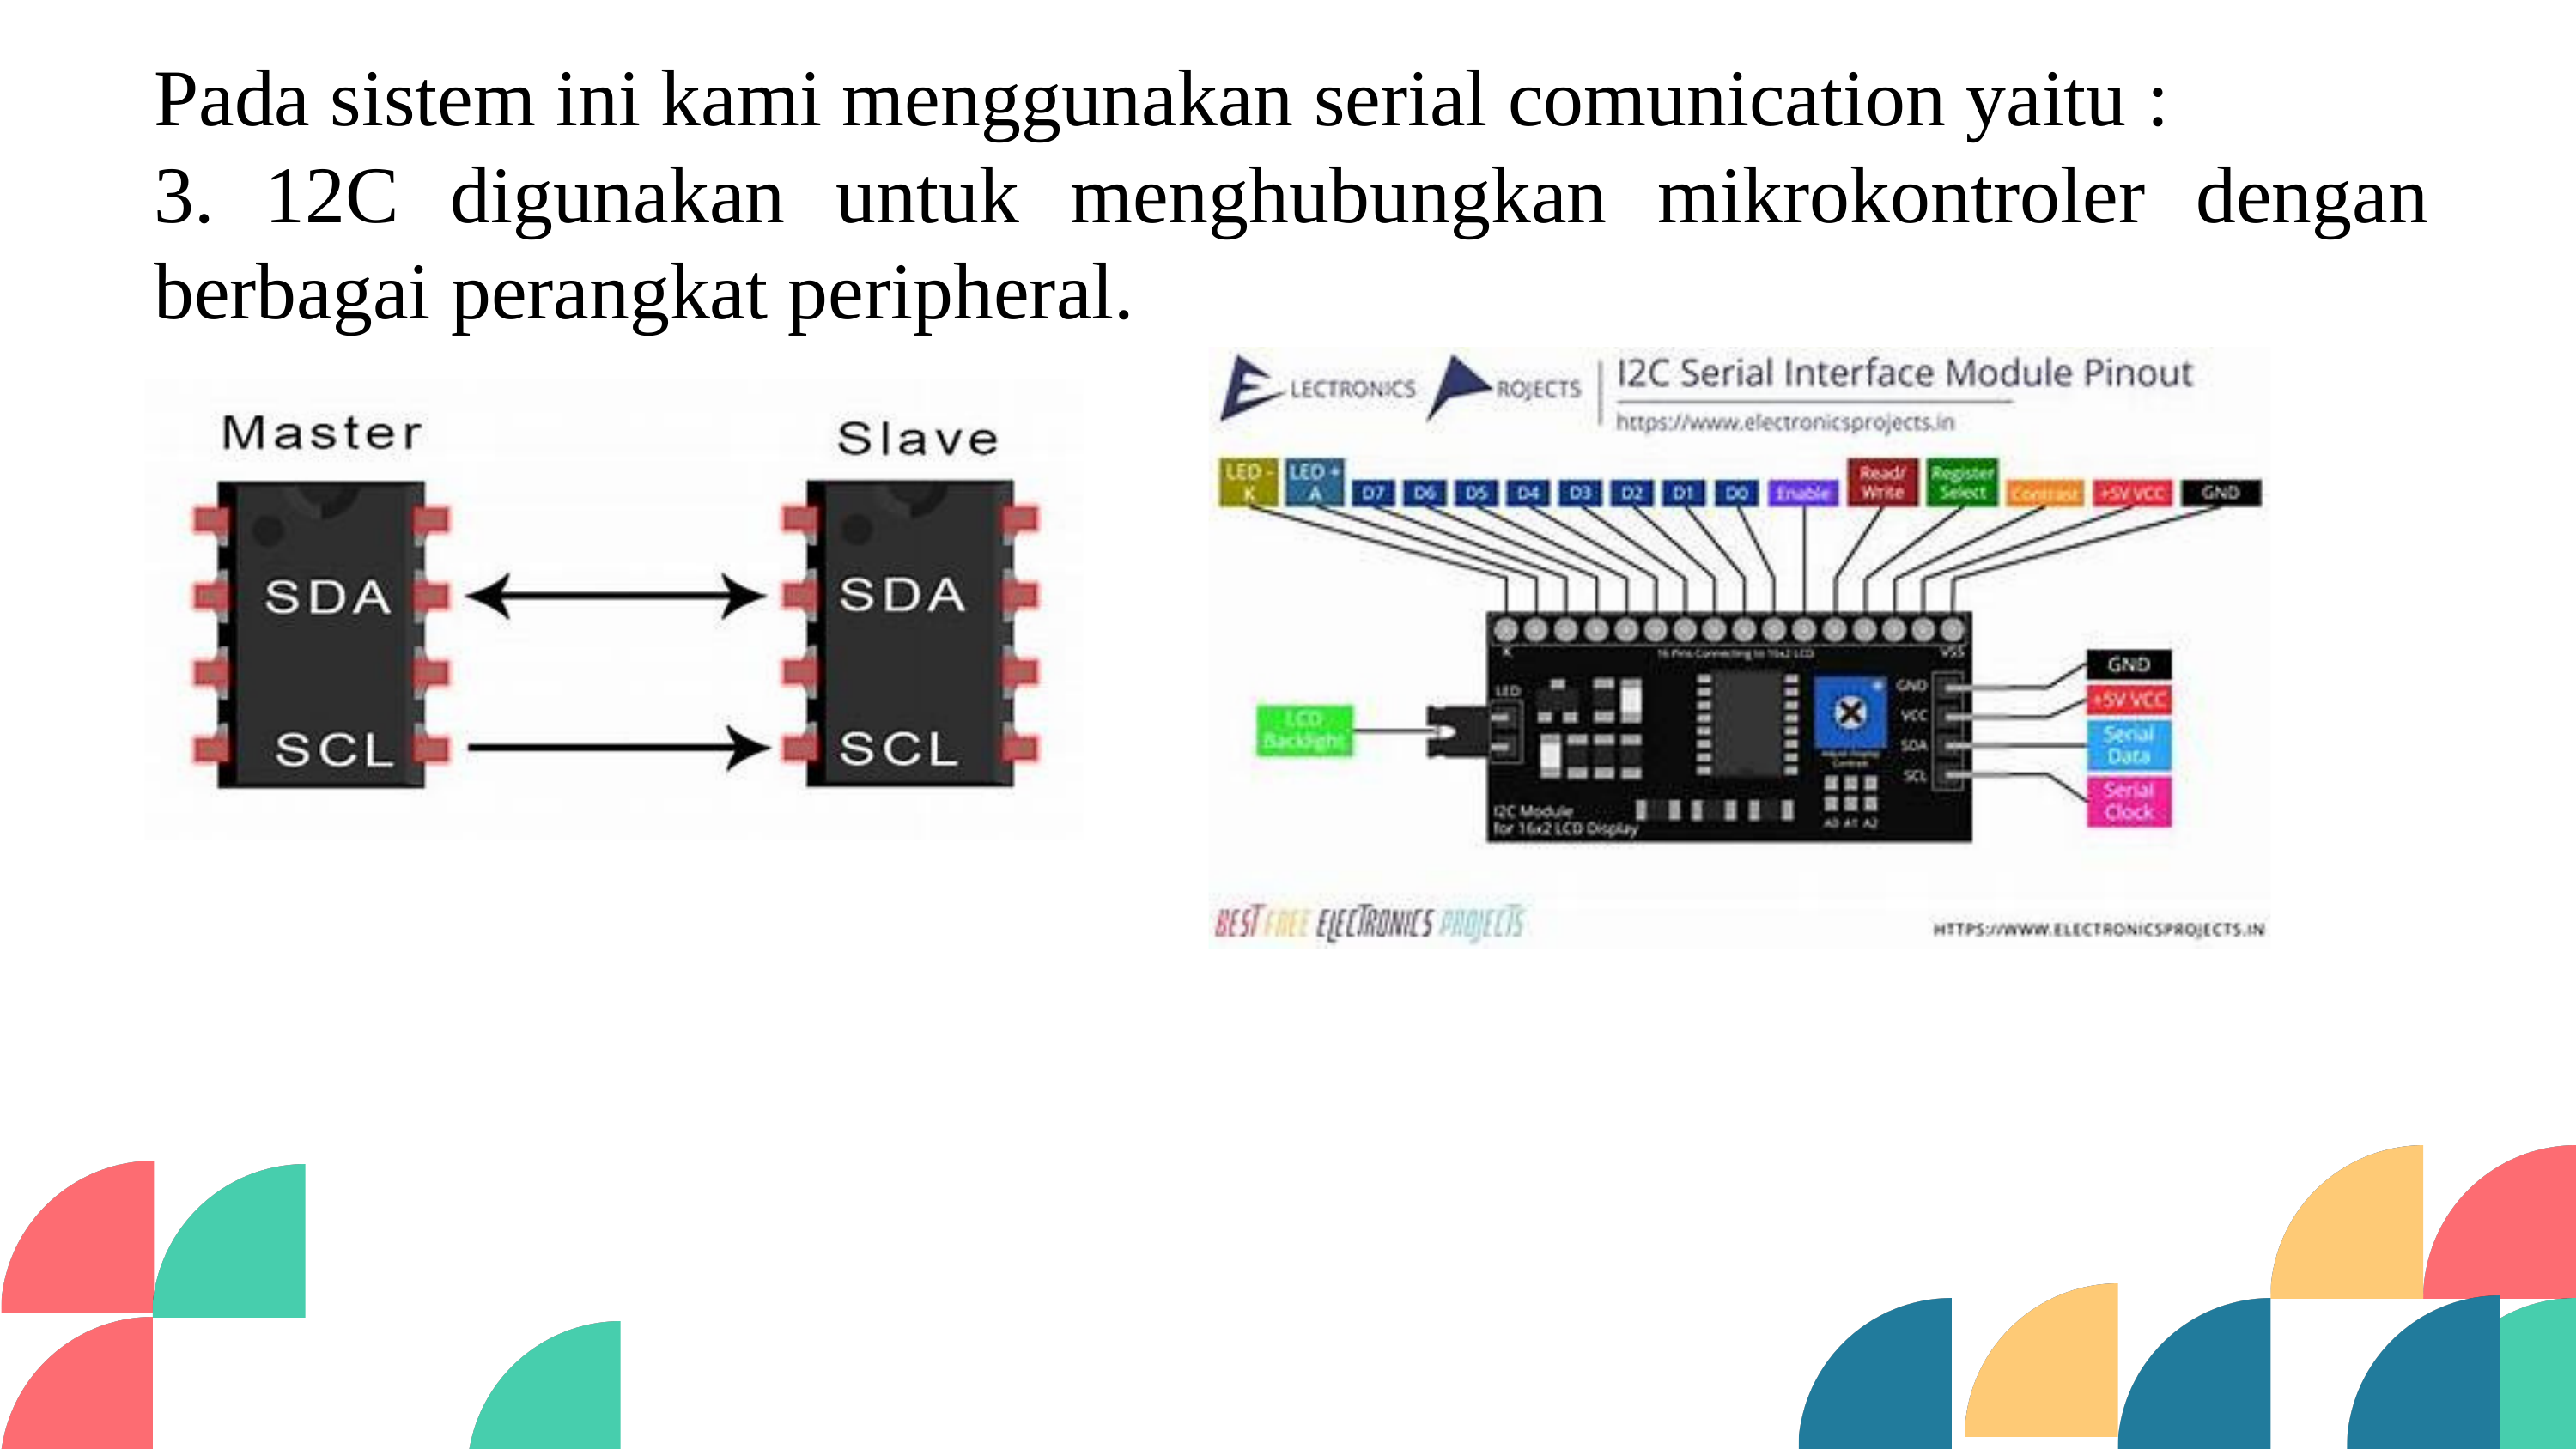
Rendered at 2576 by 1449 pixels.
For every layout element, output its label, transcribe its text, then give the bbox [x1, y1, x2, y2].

text_box [144, 379, 1084, 840]
text_box [1798, 1298, 1952, 1449]
text_box [152, 1164, 306, 1318]
text_box [0, 1317, 153, 1449]
text_box [2270, 1145, 2424, 1299]
text_box [2347, 1295, 2500, 1449]
text_box Pada sistem ini kami menggunakan serial comunication yaitu : 3. 12C digunakan untuk menghubungkan mikrokontroler dengan berbagai perangkat peripheral. [154, 45, 2432, 432]
text_box [2424, 1145, 2576, 1298]
text_box [1965, 1283, 2118, 1437]
text_box [1208, 432, 2271, 949]
text_box [467, 1321, 621, 1449]
text_box [2117, 1298, 2271, 1449]
text_box [1, 1161, 155, 1314]
text_box [2500, 1298, 2576, 1449]
